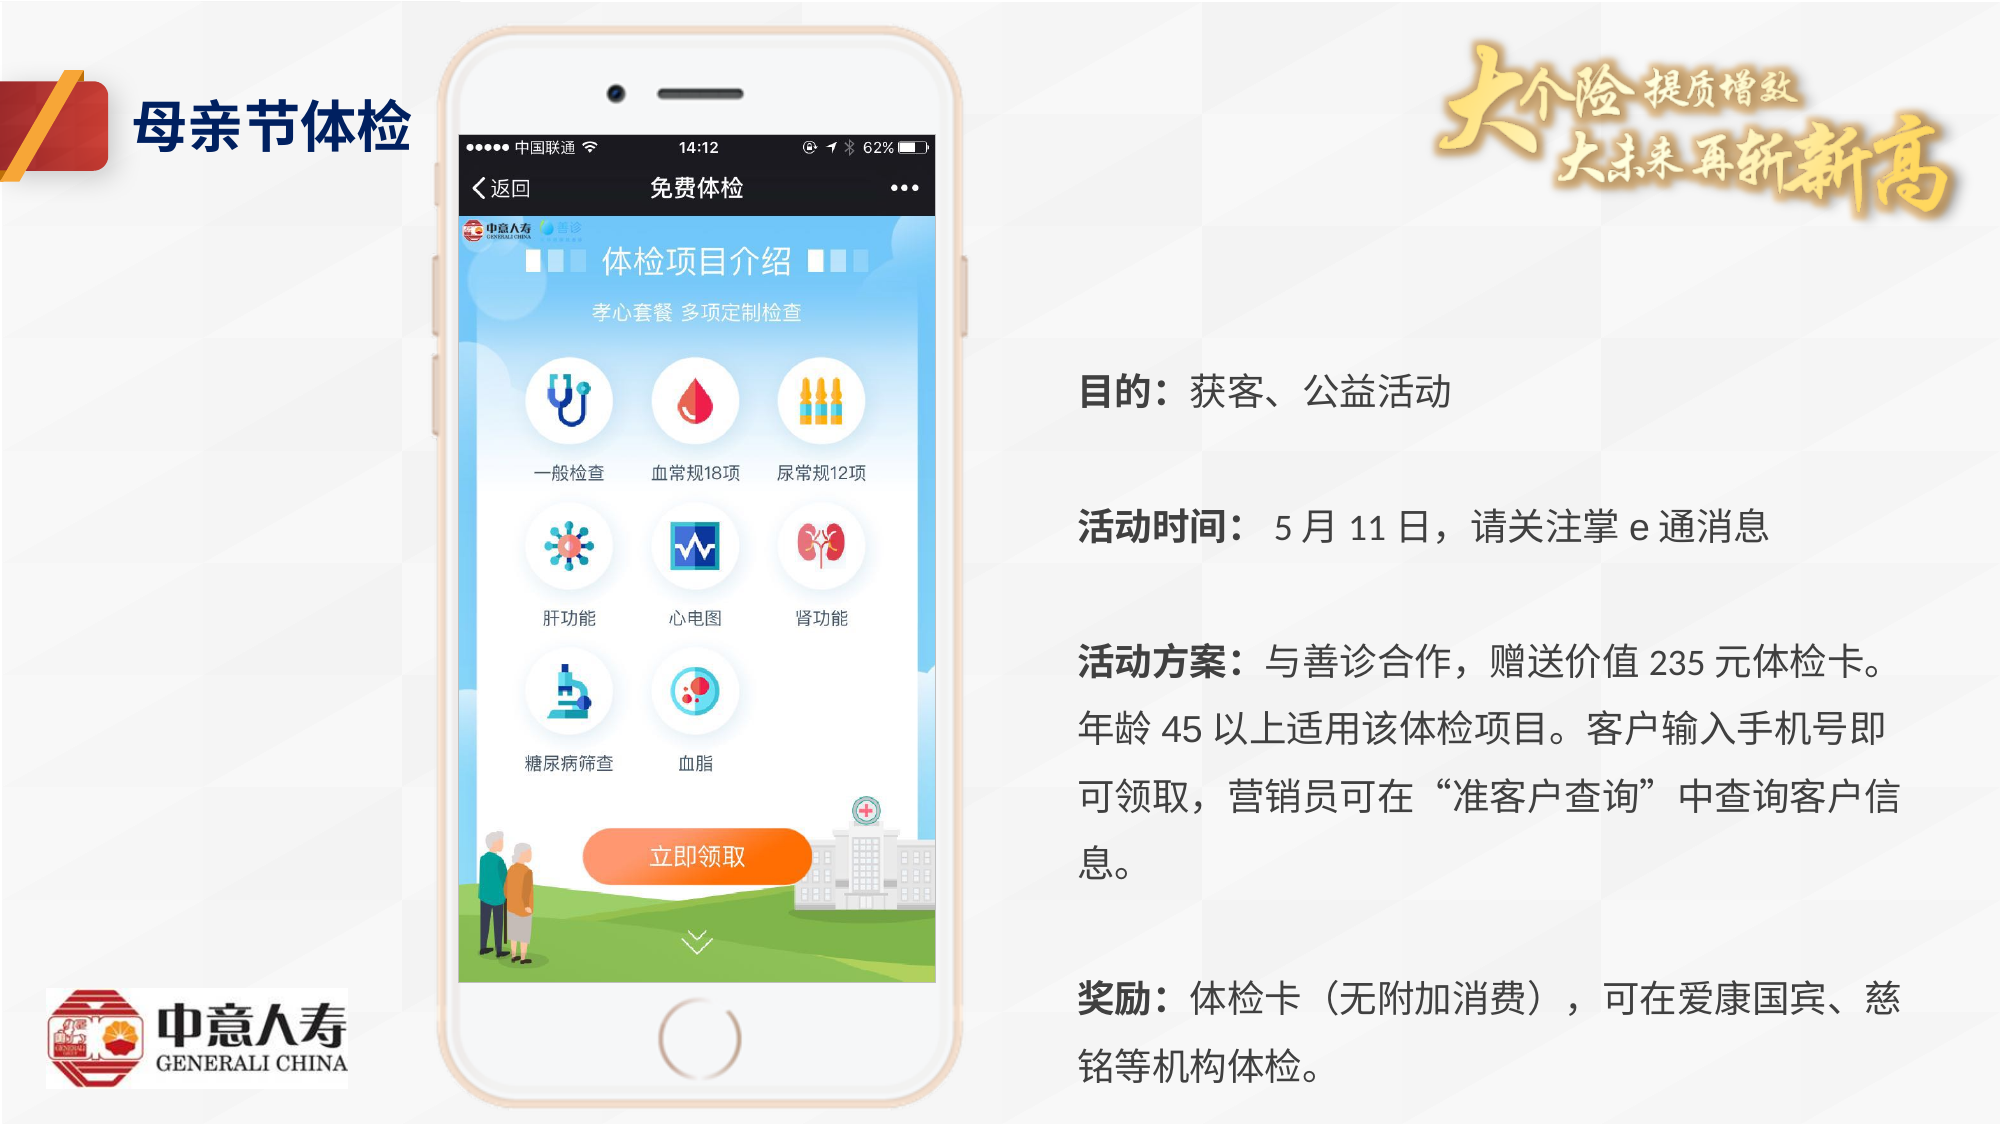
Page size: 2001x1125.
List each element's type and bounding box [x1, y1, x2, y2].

picture [46, 989, 348, 1089]
picture [84, 81, 109, 171]
text_box [0, 0, 2000, 1125]
text_box [0, 56, 84, 196]
picture [411, 19, 986, 1114]
picture [1427, 33, 1966, 238]
